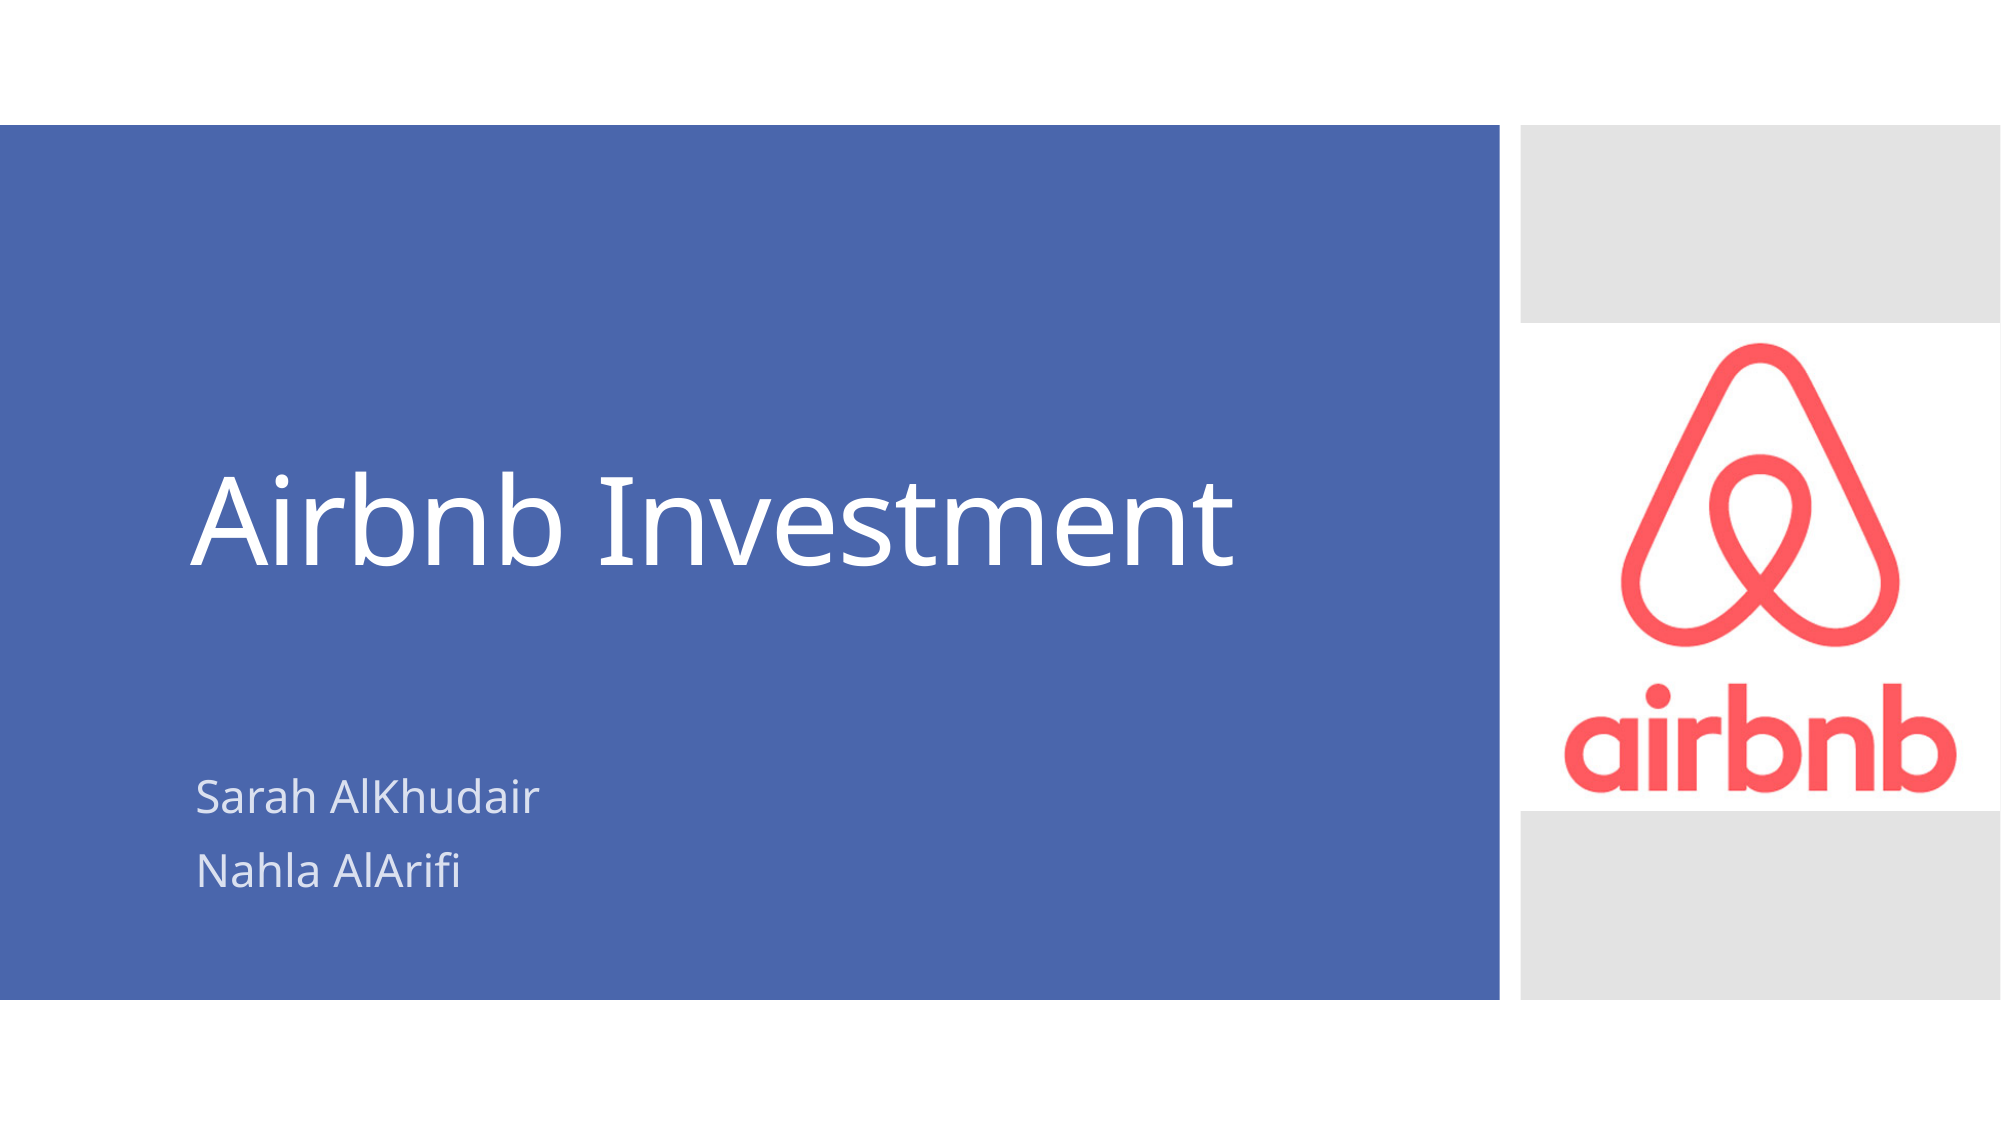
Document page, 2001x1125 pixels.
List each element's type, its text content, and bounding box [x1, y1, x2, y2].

picture [1519, 323, 2000, 812]
title Airbnb Investment [175, 213, 1376, 747]
subtitle Sarah AlKhudair Nahla AlArifi [180, 766, 1381, 917]
